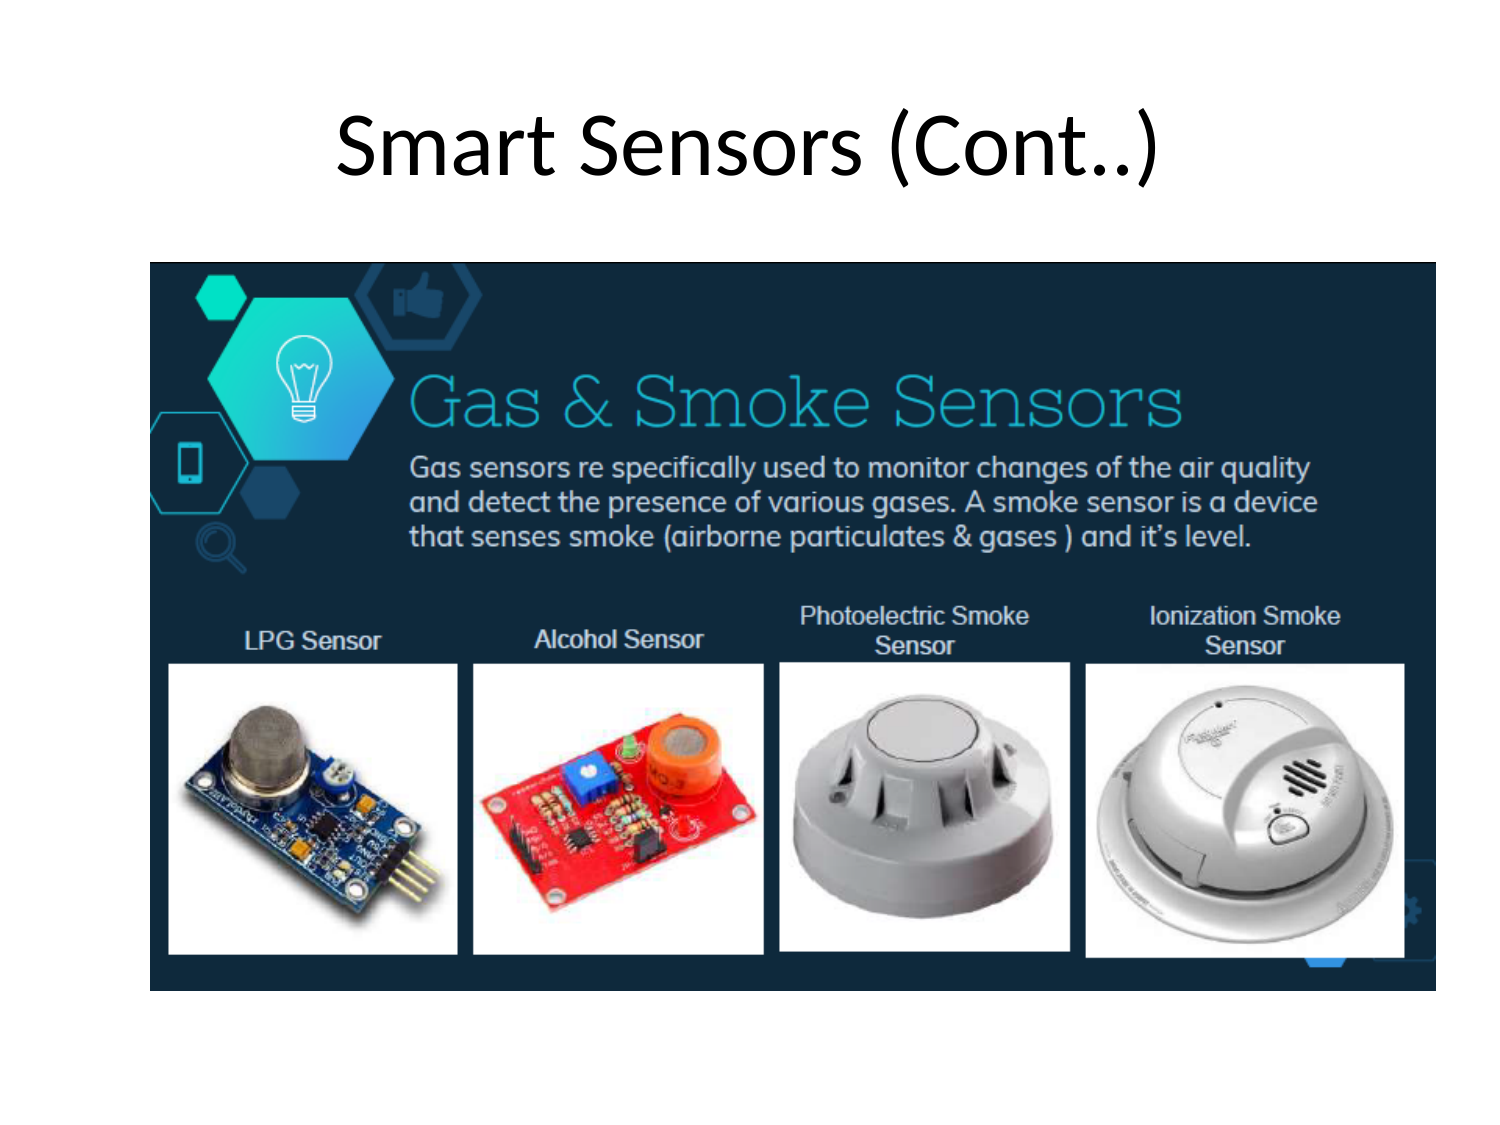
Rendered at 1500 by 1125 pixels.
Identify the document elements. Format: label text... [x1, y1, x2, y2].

picture [149, 262, 1437, 991]
title Smart Sensors (Cont..) [75, 45, 1425, 233]
